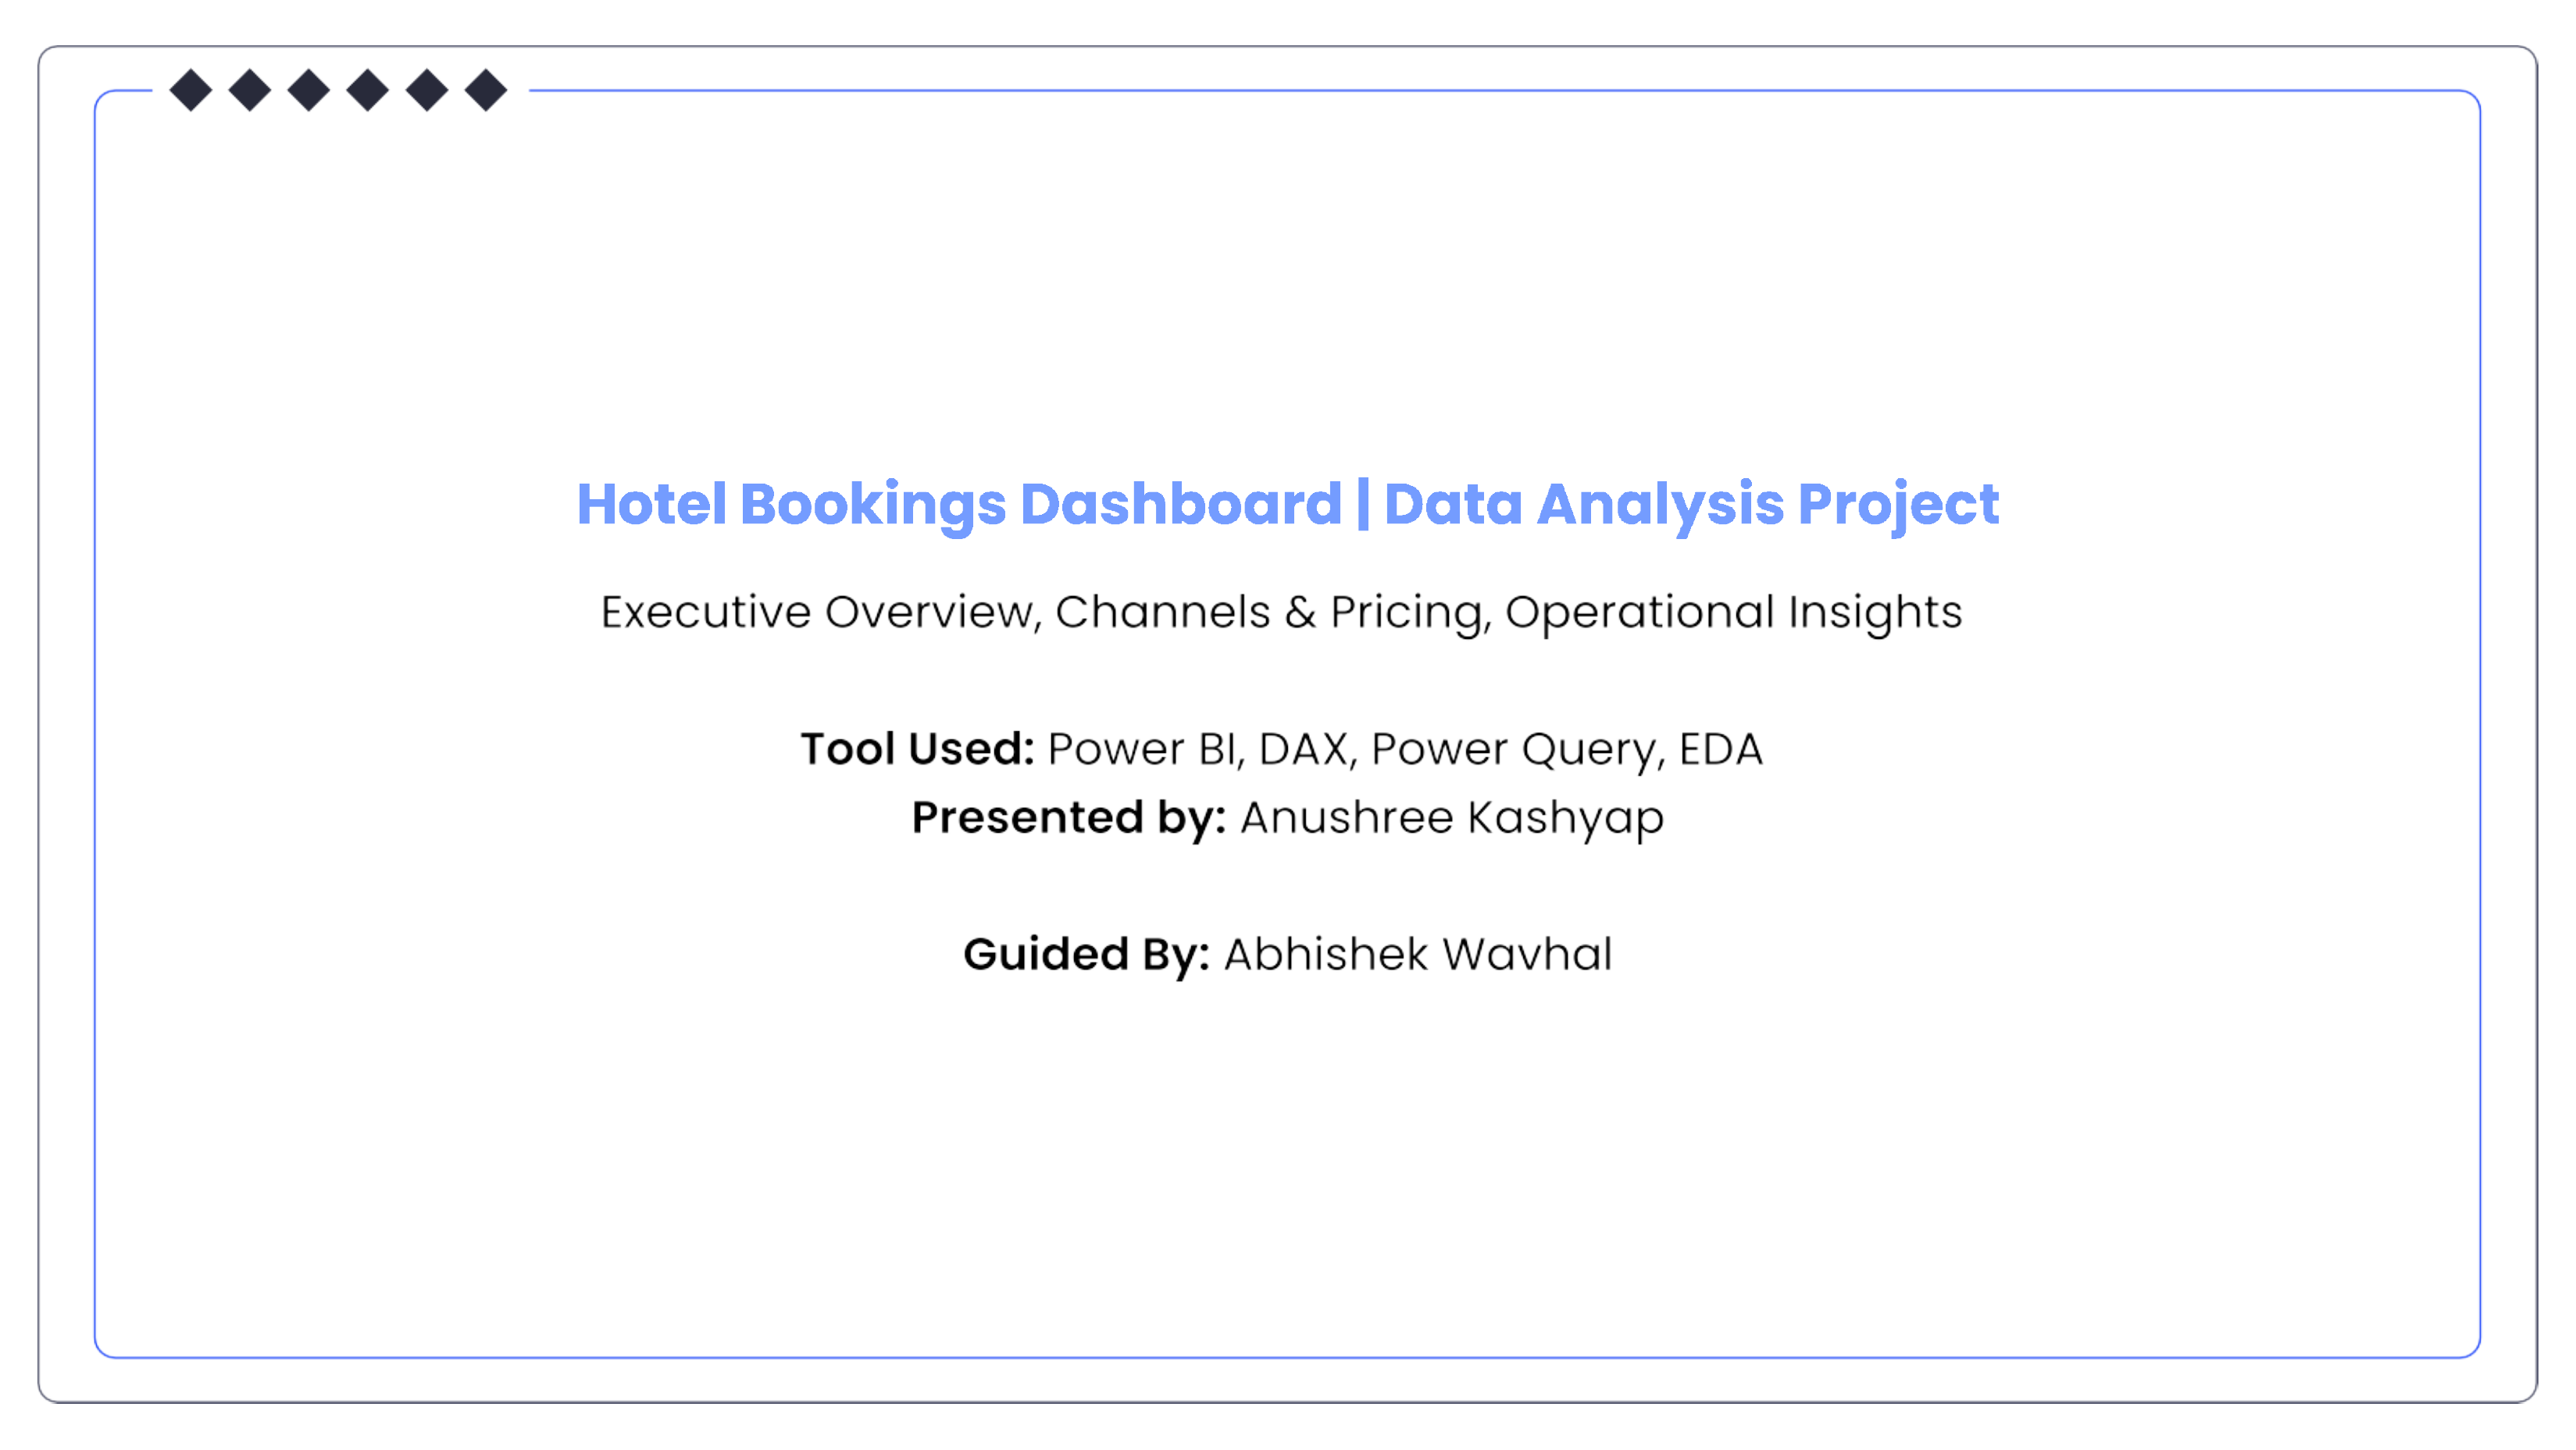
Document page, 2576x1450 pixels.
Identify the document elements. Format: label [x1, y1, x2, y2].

text_box [37, 45, 2539, 1404]
